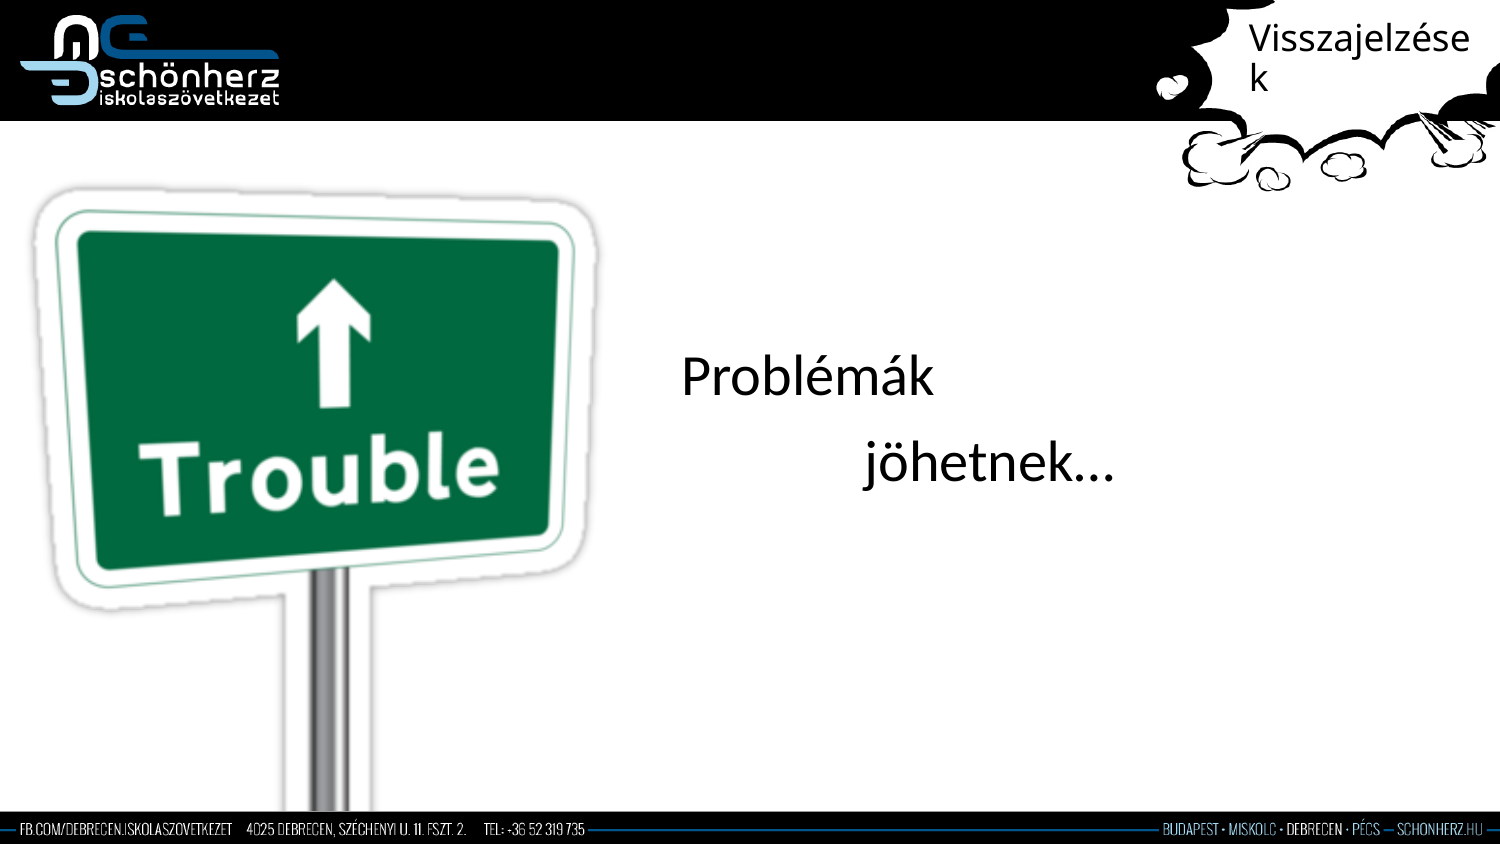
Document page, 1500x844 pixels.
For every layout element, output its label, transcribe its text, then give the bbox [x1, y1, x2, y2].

picture [0, 0, 1500, 844]
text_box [0, 175, 1234, 811]
text_box Visszajelzések [1233, 11, 1488, 107]
